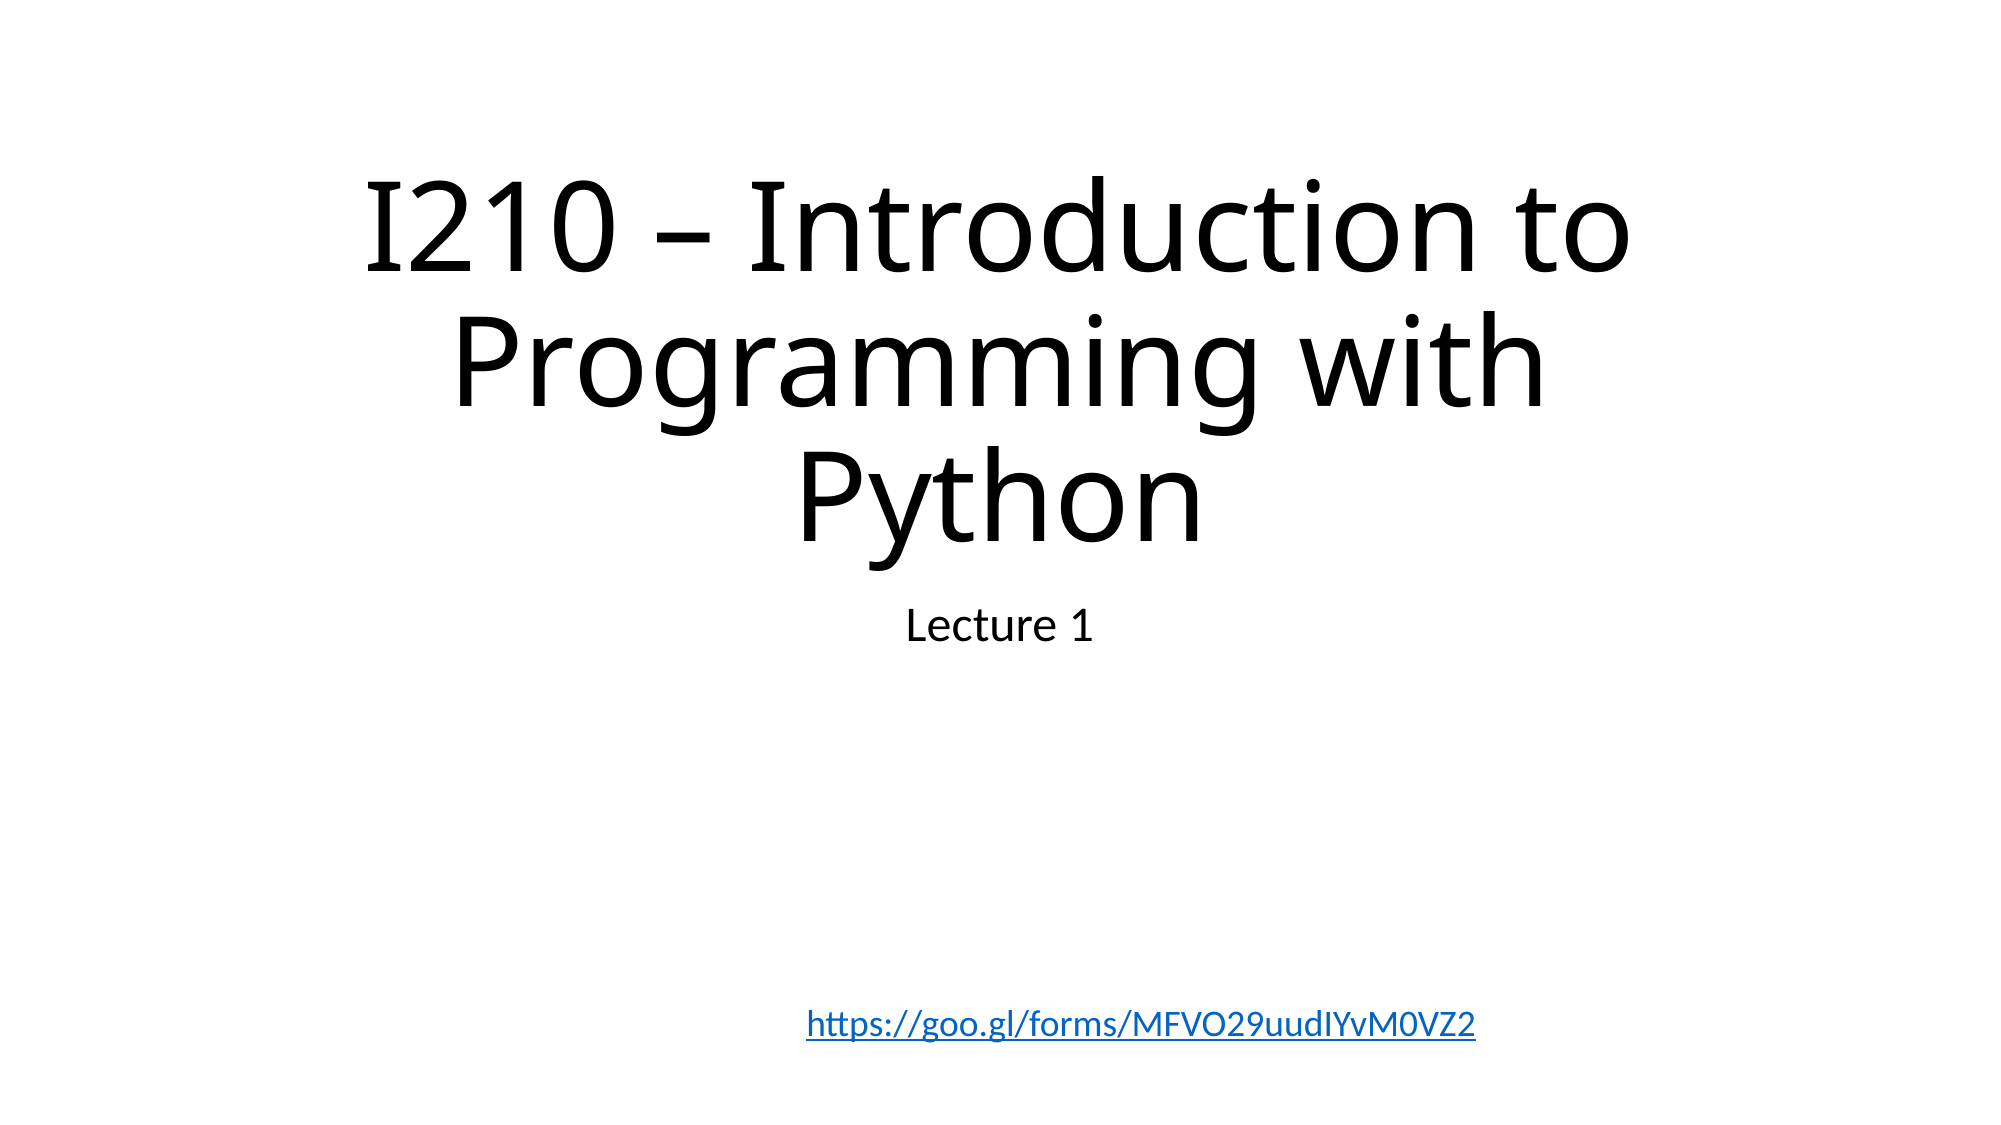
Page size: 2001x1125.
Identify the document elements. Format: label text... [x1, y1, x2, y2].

text_box Fill out this survey: https://goo.gl/forms/MFVO29uudIYvM0VZ2 [641, 946, 1639, 1052]
title I210 – Introduction to Programming with Python [249, 184, 1750, 576]
subtitle Lecture 1 [249, 590, 1750, 863]
